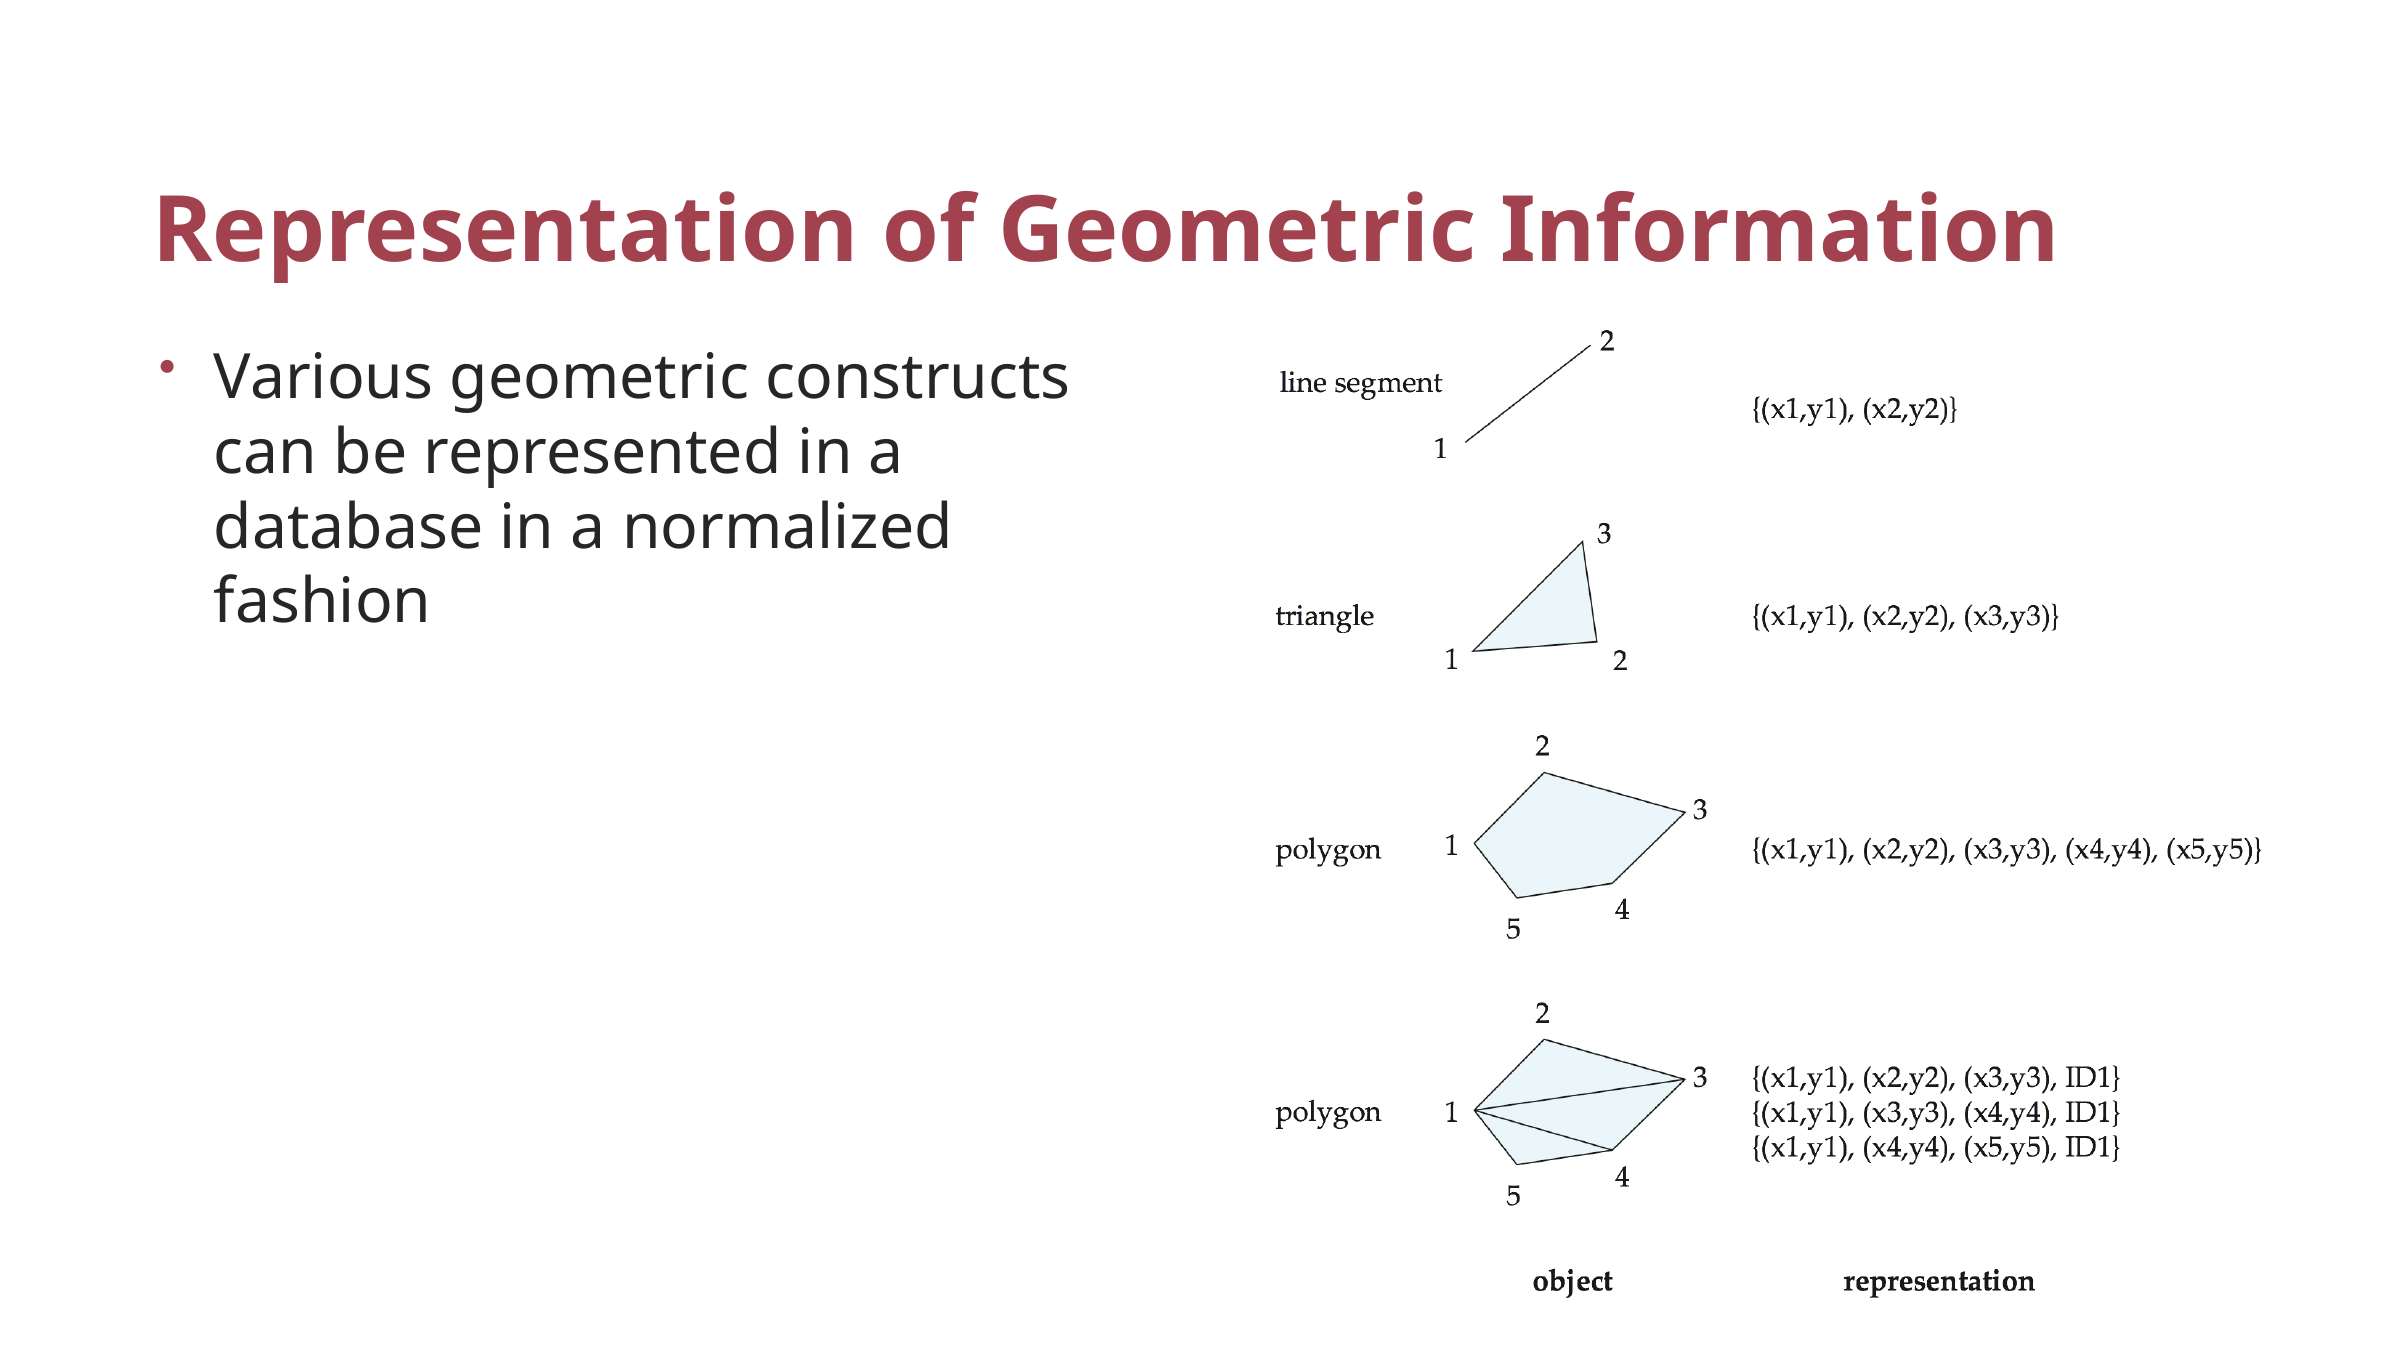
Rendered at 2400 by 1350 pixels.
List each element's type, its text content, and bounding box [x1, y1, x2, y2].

picture [1274, 324, 2263, 1299]
list Various geometric constructs can be represented in a database in a normalized fashion [137, 324, 1200, 1200]
title Representation of Geometric Information [137, 54, 2263, 288]
